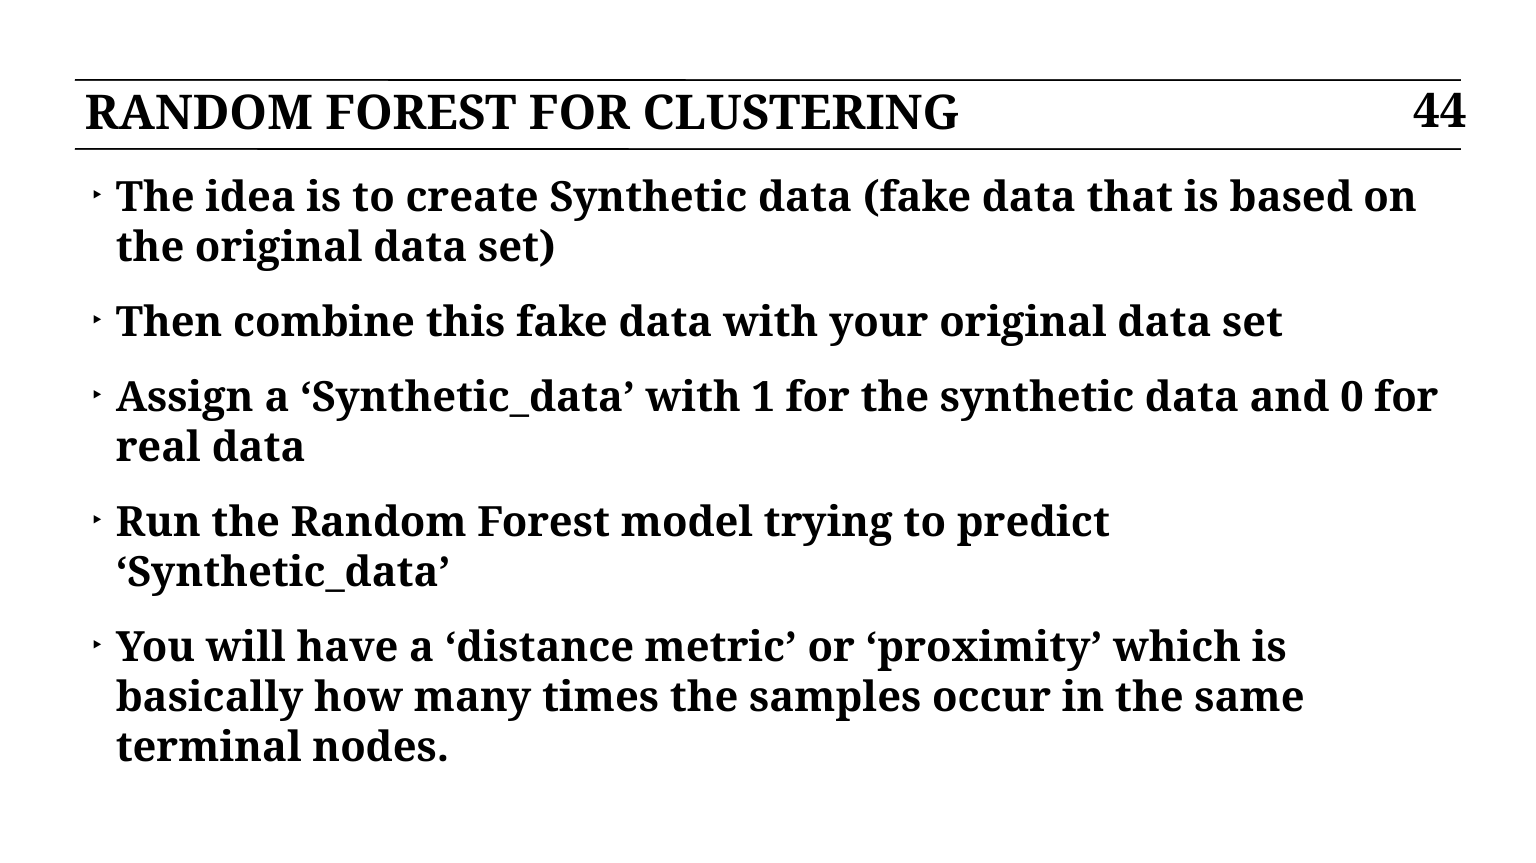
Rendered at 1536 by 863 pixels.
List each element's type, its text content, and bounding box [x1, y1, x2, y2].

title RANDOM FOREST FOR CLUSTERING [76, 82, 1369, 160]
slide_number 44 [1410, 83, 1470, 142]
list The idea is to create Synthetic data (fake data that is based on the original data set) Then combine this fake data with your original data set Assign a ‘Synthetic_data’ with 1 for the synthetic data and 0 for real data Run the Random Forest model trying to predict ‘Synthetic_data’ You will have a ‘distance metric’ or ‘proximity’ which is basically how many times the samples occur in the same terminal nodes. [76, 160, 1460, 823]
